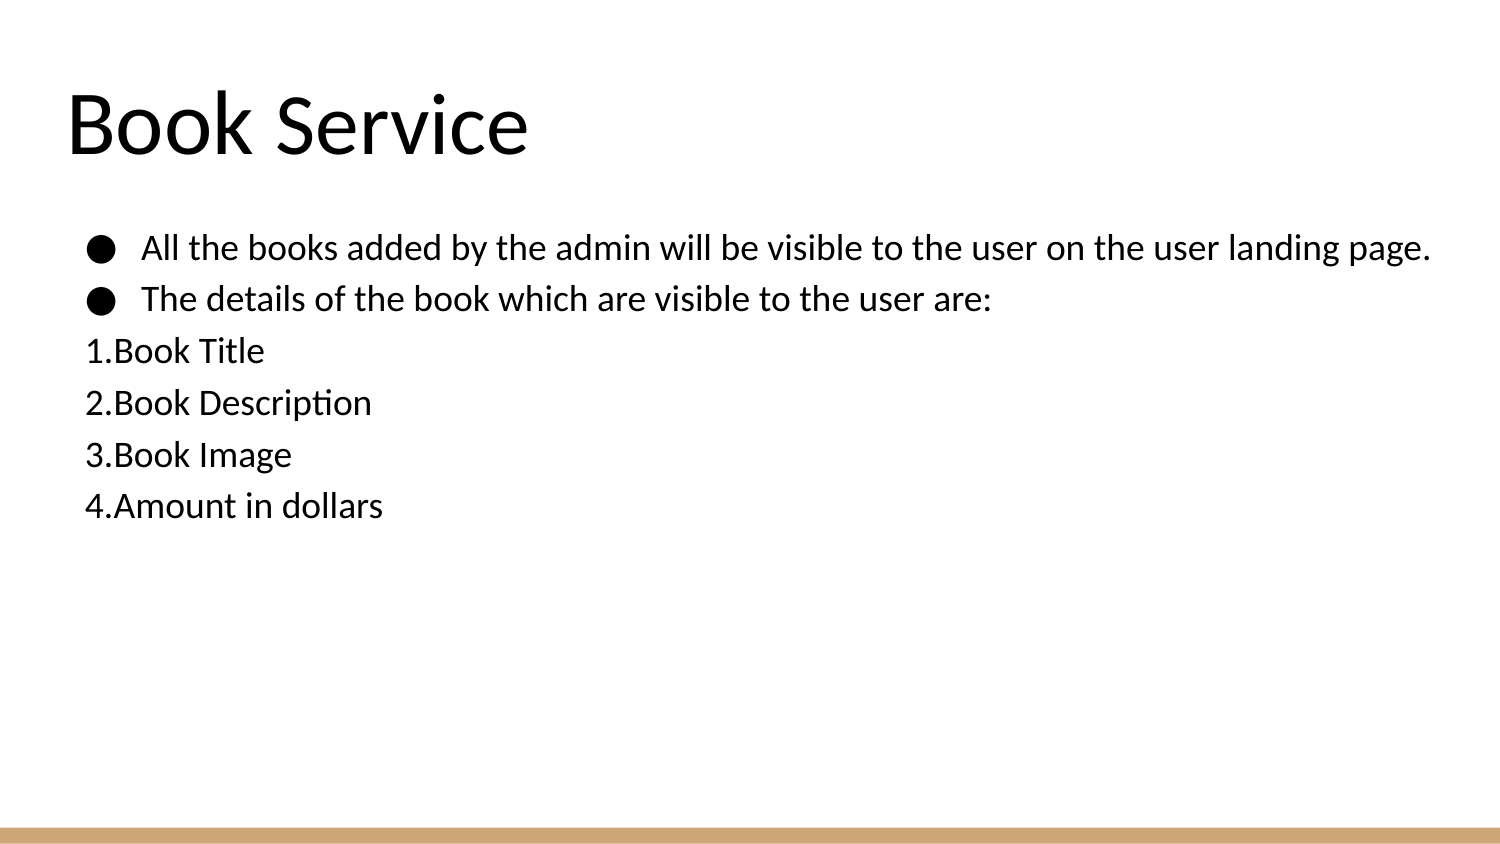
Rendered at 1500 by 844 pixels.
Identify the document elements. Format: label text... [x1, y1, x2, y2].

title Book Service [51, 51, 1449, 189]
list All the books added by the admin will be visible to the user on the user landing page. The details of the book which are visible to the user are: 1.Book Title 2.Book Description 3.Book Image 4.Amount in dollars [51, 200, 1449, 752]
